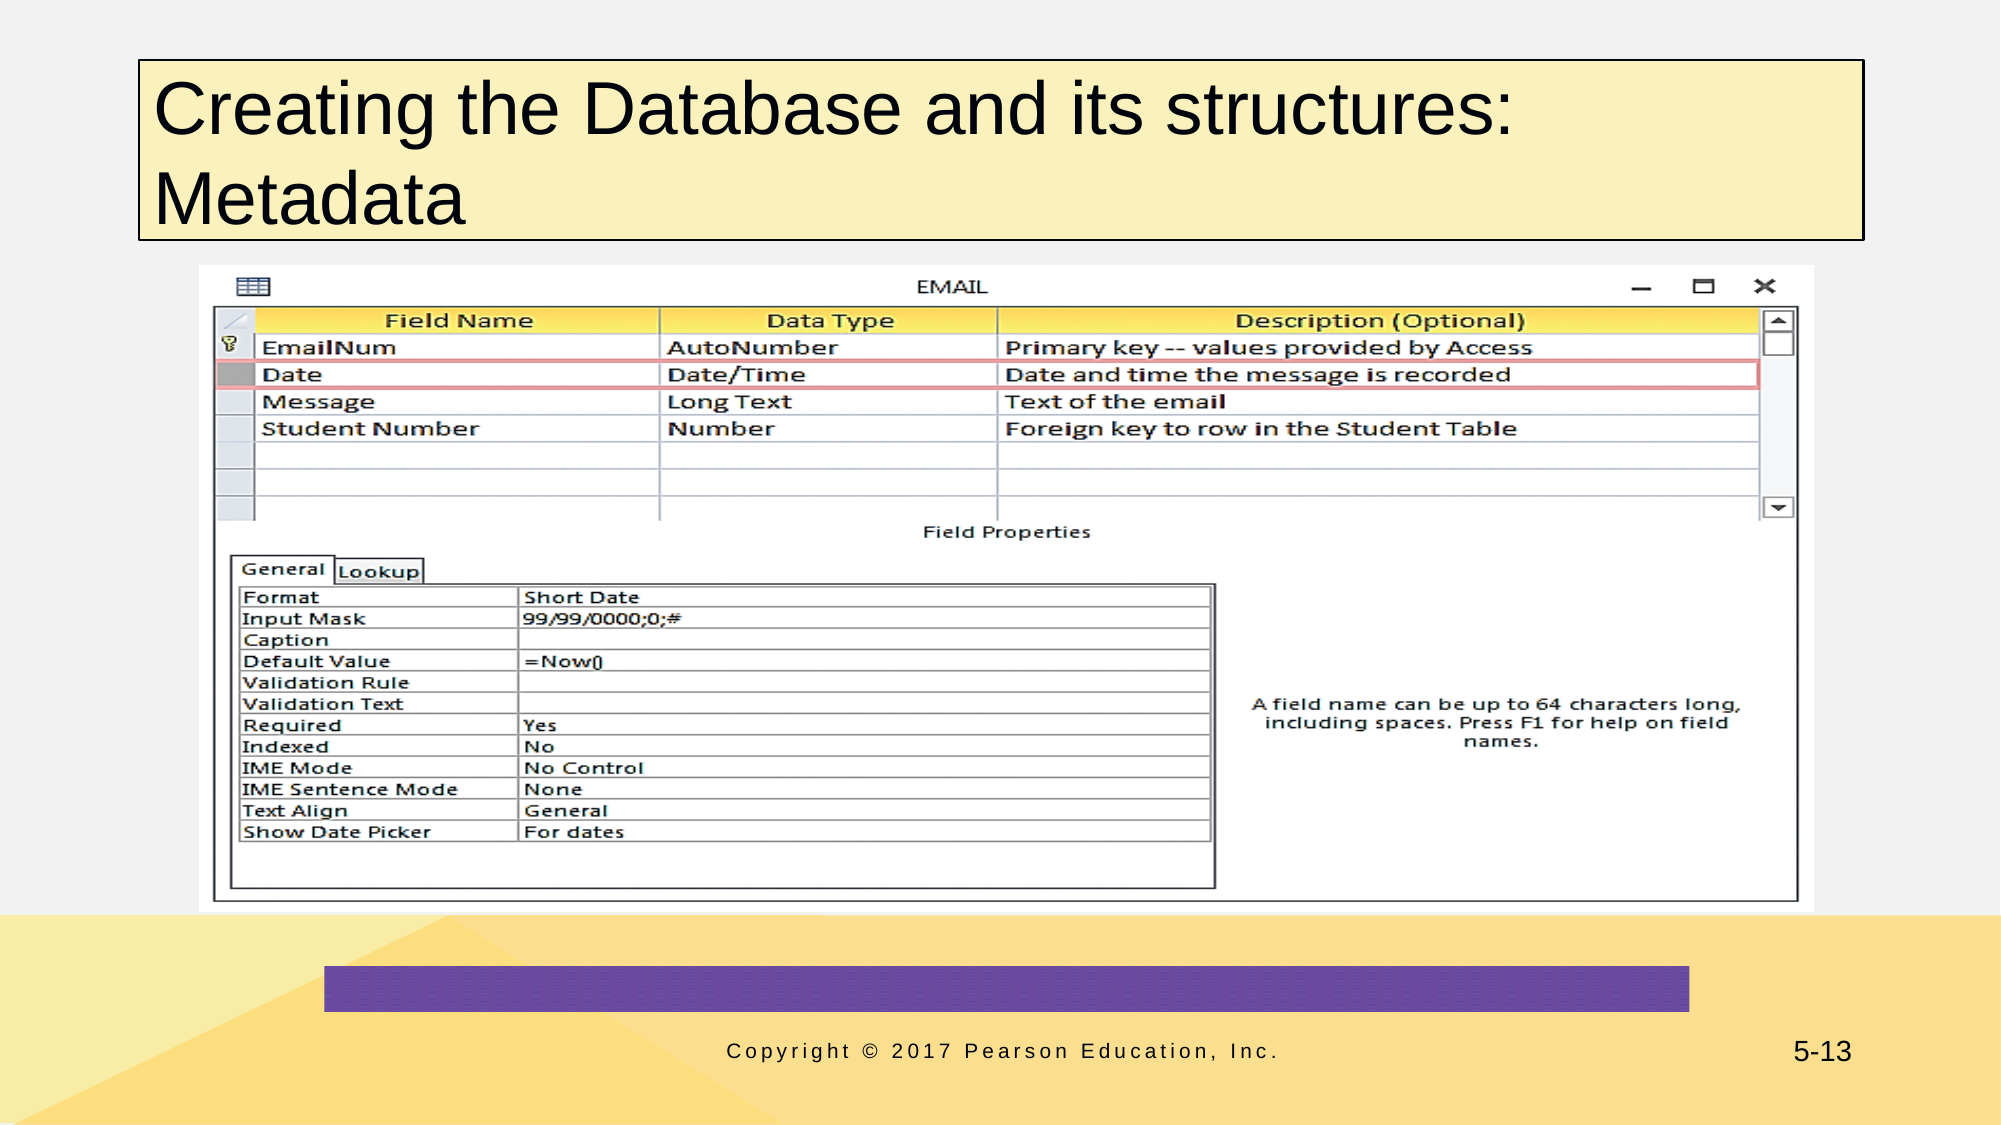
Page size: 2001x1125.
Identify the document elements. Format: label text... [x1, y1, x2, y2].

picture [199, 265, 1814, 912]
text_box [199, 265, 1812, 911]
footer Copyright © 2017 Pearson Education, Inc. [326, 1025, 1677, 1075]
title Creating the Database and its structures: Metadata [138, 59, 1865, 241]
